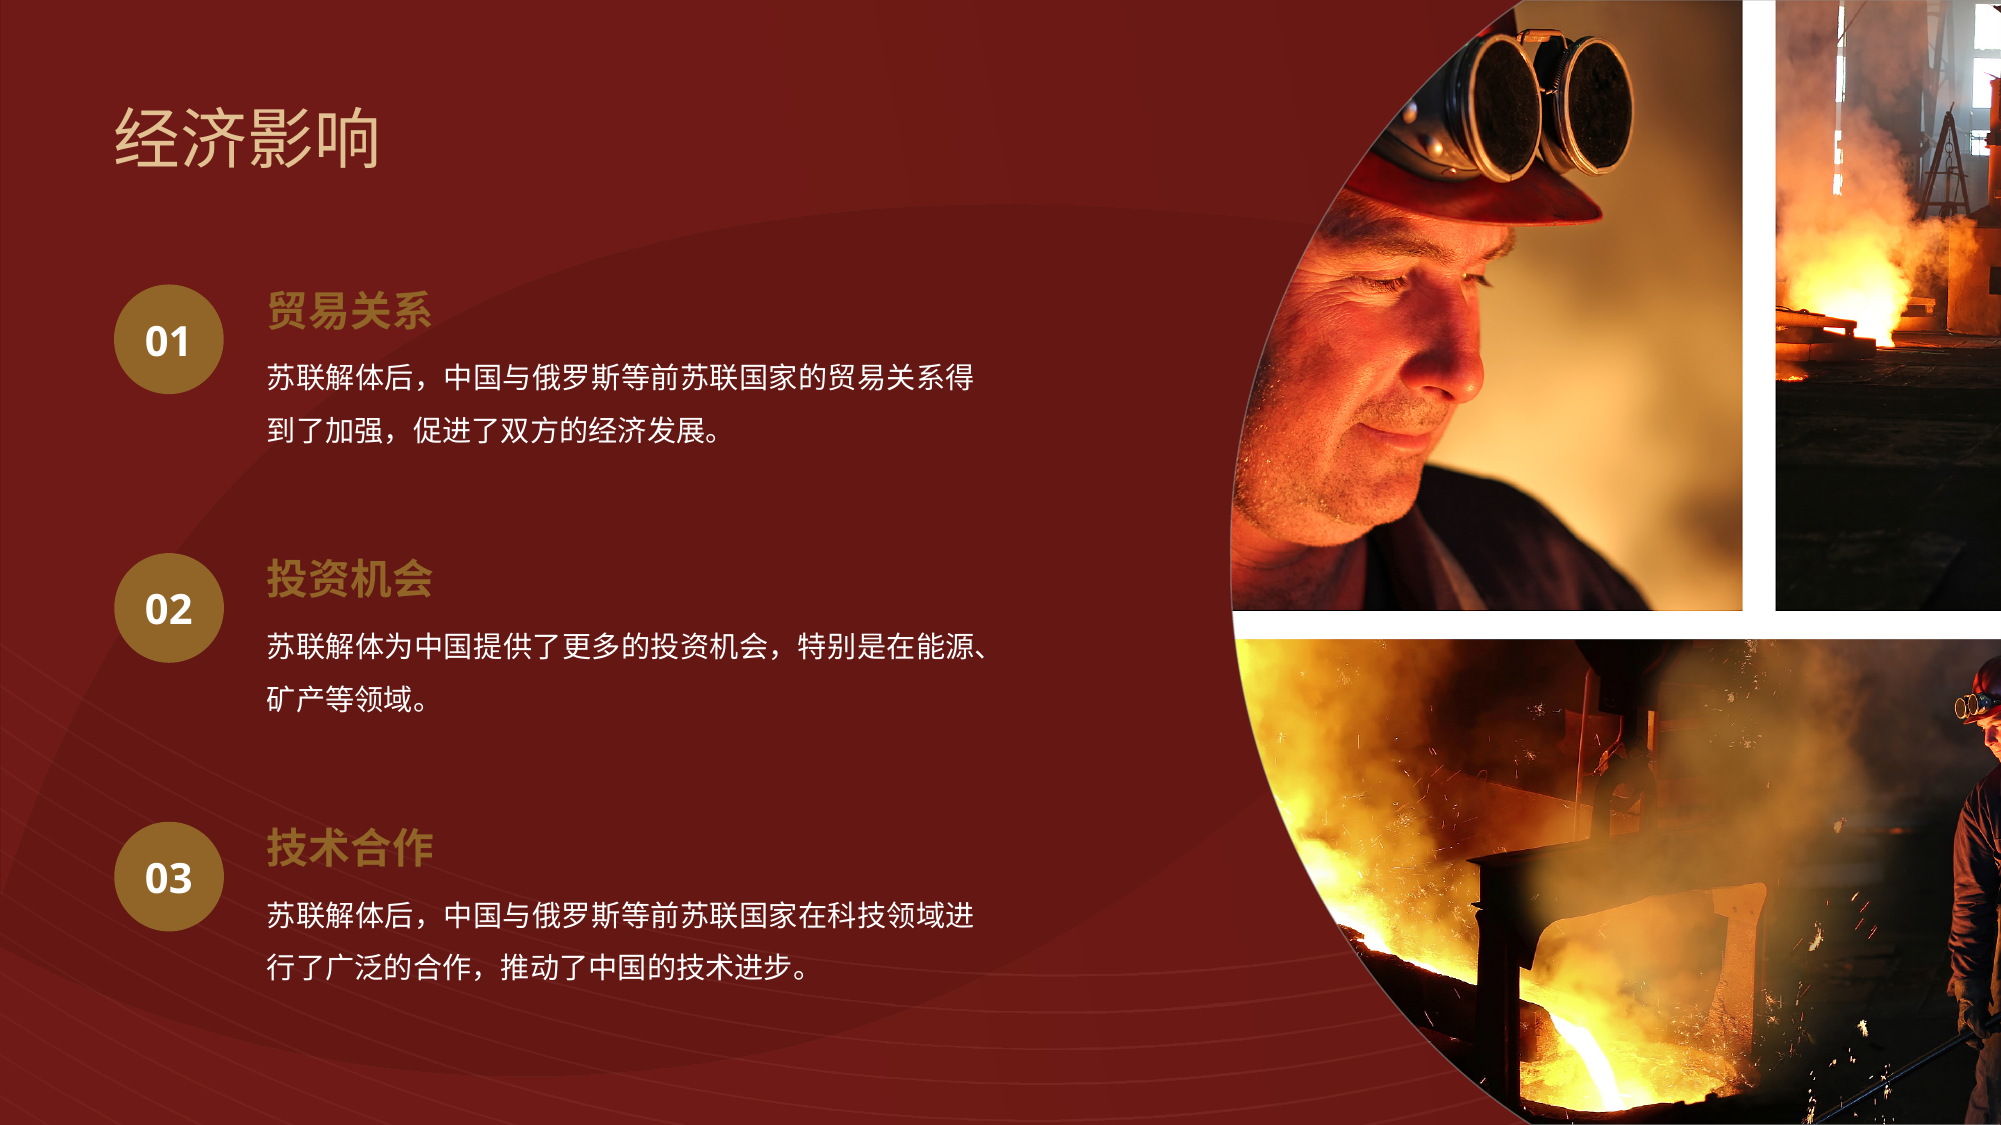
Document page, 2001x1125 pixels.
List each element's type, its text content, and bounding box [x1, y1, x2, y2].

text_box 苏联解体后，中国与俄罗斯等前苏联国家的贸易关系得到了加强，促进了双方的经济发展。 [266, 342, 975, 504]
text_box 投资机会 [266, 549, 975, 603]
text_box 技术合作 [266, 818, 975, 872]
title 经济影响 [114, 59, 1175, 178]
text_box 02 [113, 552, 225, 664]
text_box 01 [113, 283, 225, 396]
text_box 苏联解体后，中国与俄罗斯等前苏联国家在科技领域进行了广泛的合作，推动了中国的技术进步。 [266, 879, 975, 1042]
text_box 苏联解体为中国提供了更多的投资机会，特别是在能源、矿产等领域。 [266, 610, 975, 773]
picture [1230, 0, 2001, 1125]
text_box 贸易关系 [266, 280, 975, 335]
text_box 03 [113, 820, 225, 933]
